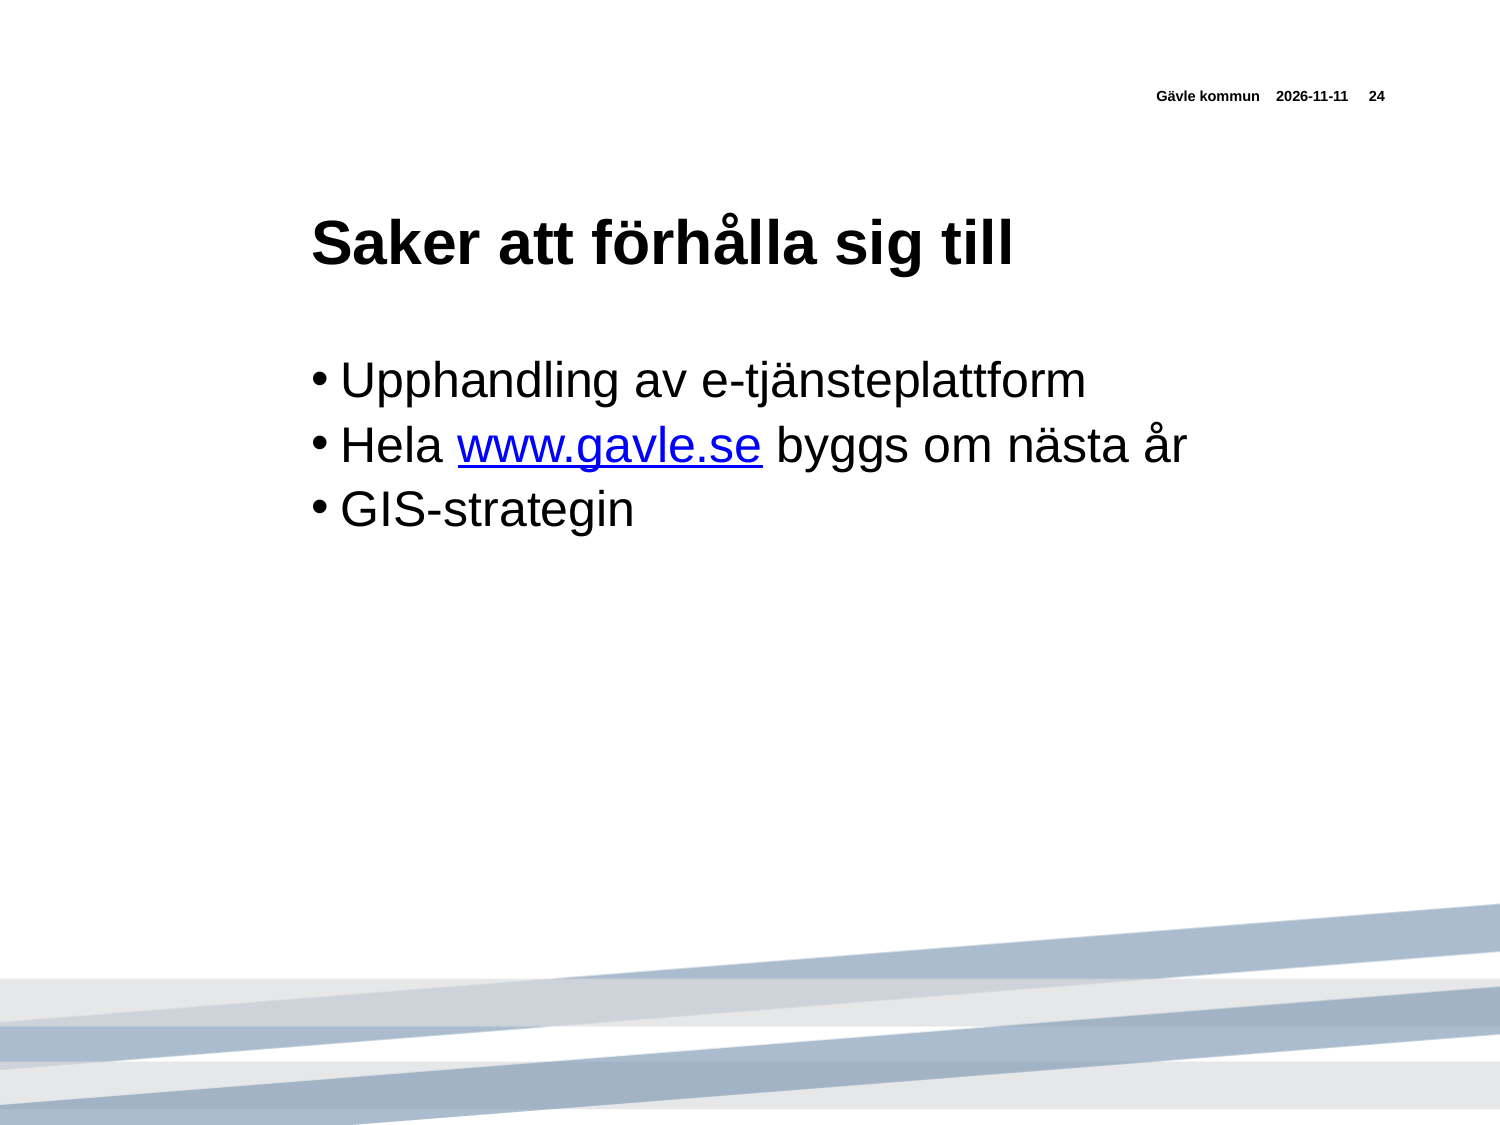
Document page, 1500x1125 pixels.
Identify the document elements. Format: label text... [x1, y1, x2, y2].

list Upphandling av e-tjänsteplattform Hela www.gavle.se byggs om nästa år GIS-strategin [311, 353, 1354, 881]
footer Gävle kommun [973, 85, 1260, 104]
picture [0, 810, 1500, 1125]
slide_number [1276, 85, 1353, 104]
title Saker att förhålla sig till [311, 136, 1353, 277]
slide_number 24 [1353, 85, 1413, 104]
